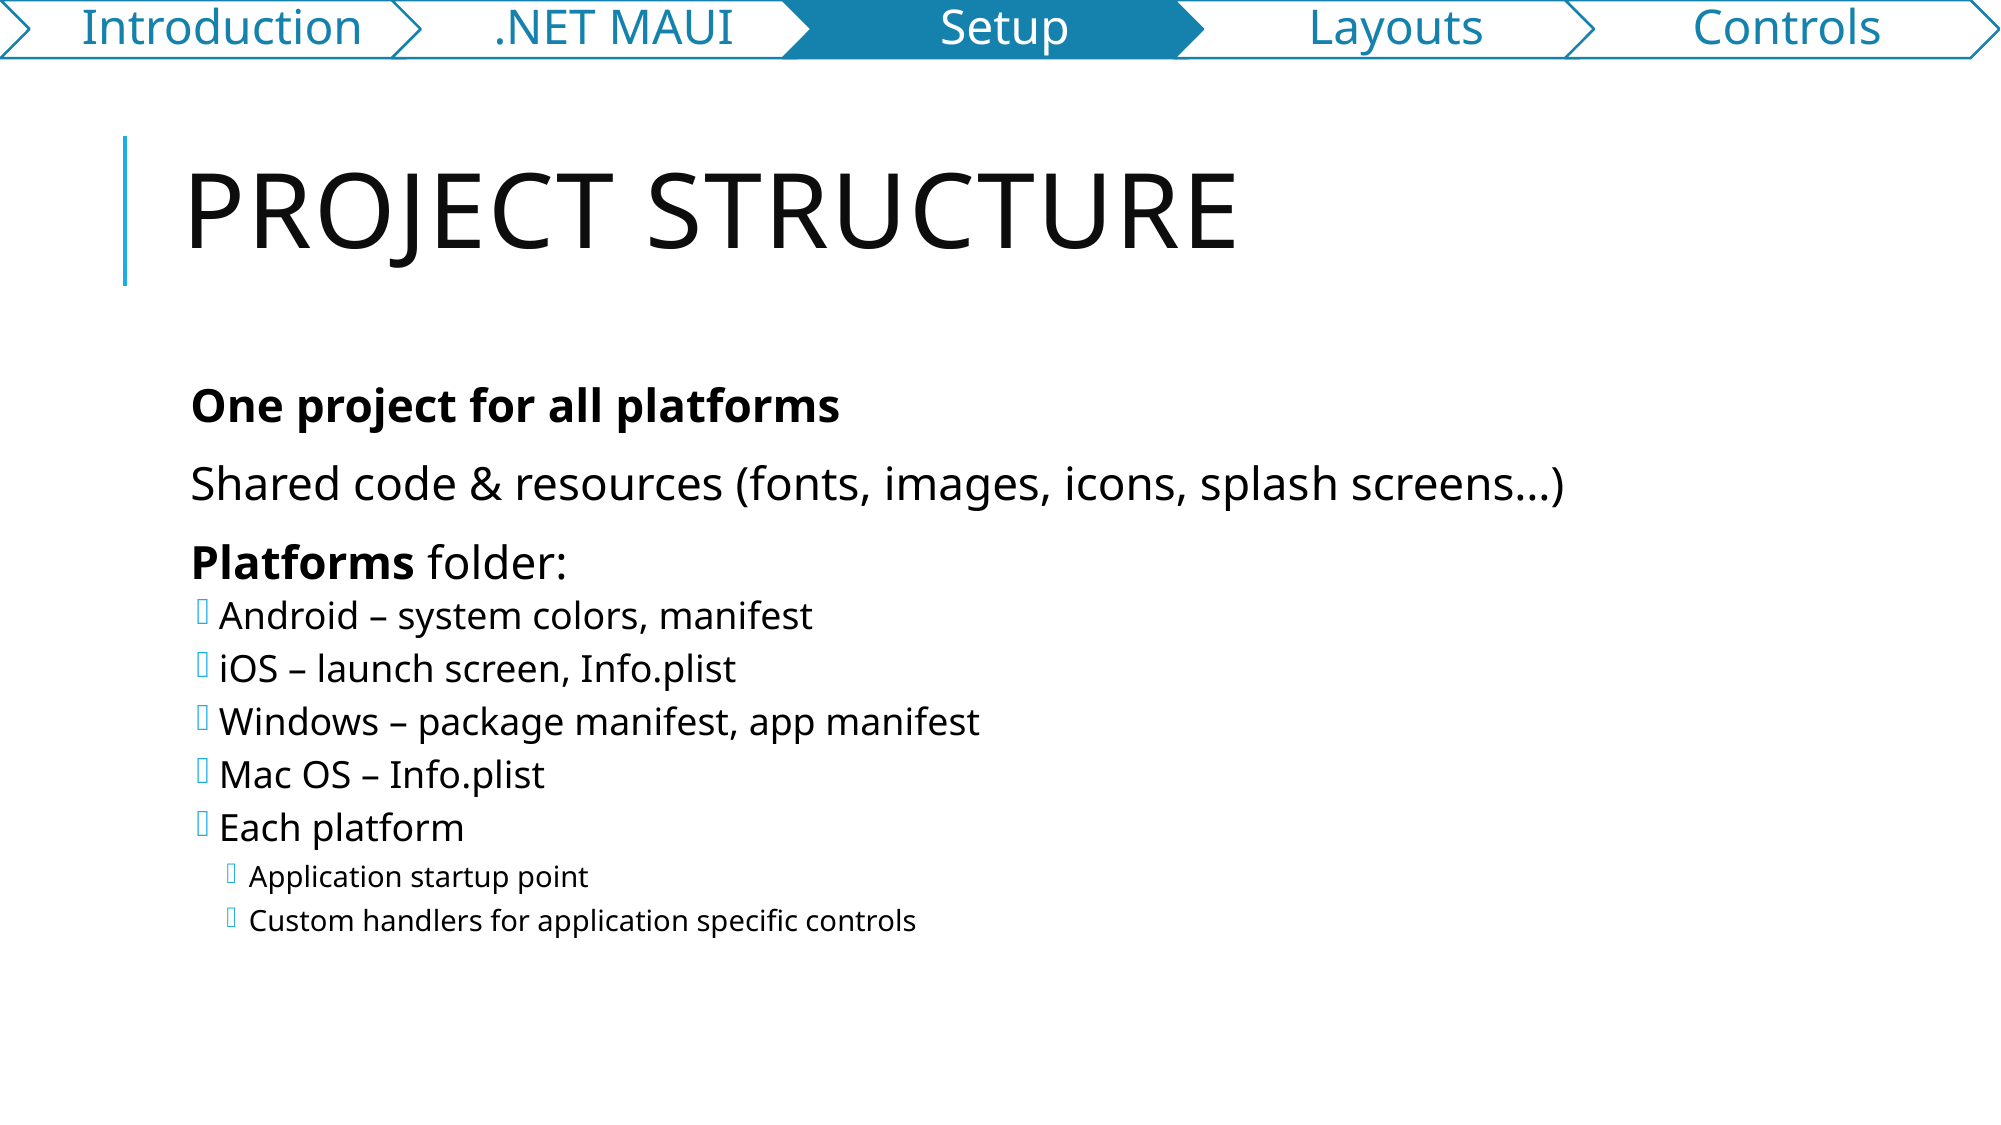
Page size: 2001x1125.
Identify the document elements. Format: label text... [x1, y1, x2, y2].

list One project for all platforms Shared code & resources (fonts, images, icons, splash screens…) Platforms folder: Android – system colors, manifest iOS – launch screen, Info.plist Windows – package manifest, app manifest Mac OS – Info.plist Each platform Application startup point Custom handlers for application specific controls [168, 375, 1763, 1035]
title Project structure [168, 96, 1763, 342]
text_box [0, 0, 2000, 59]
